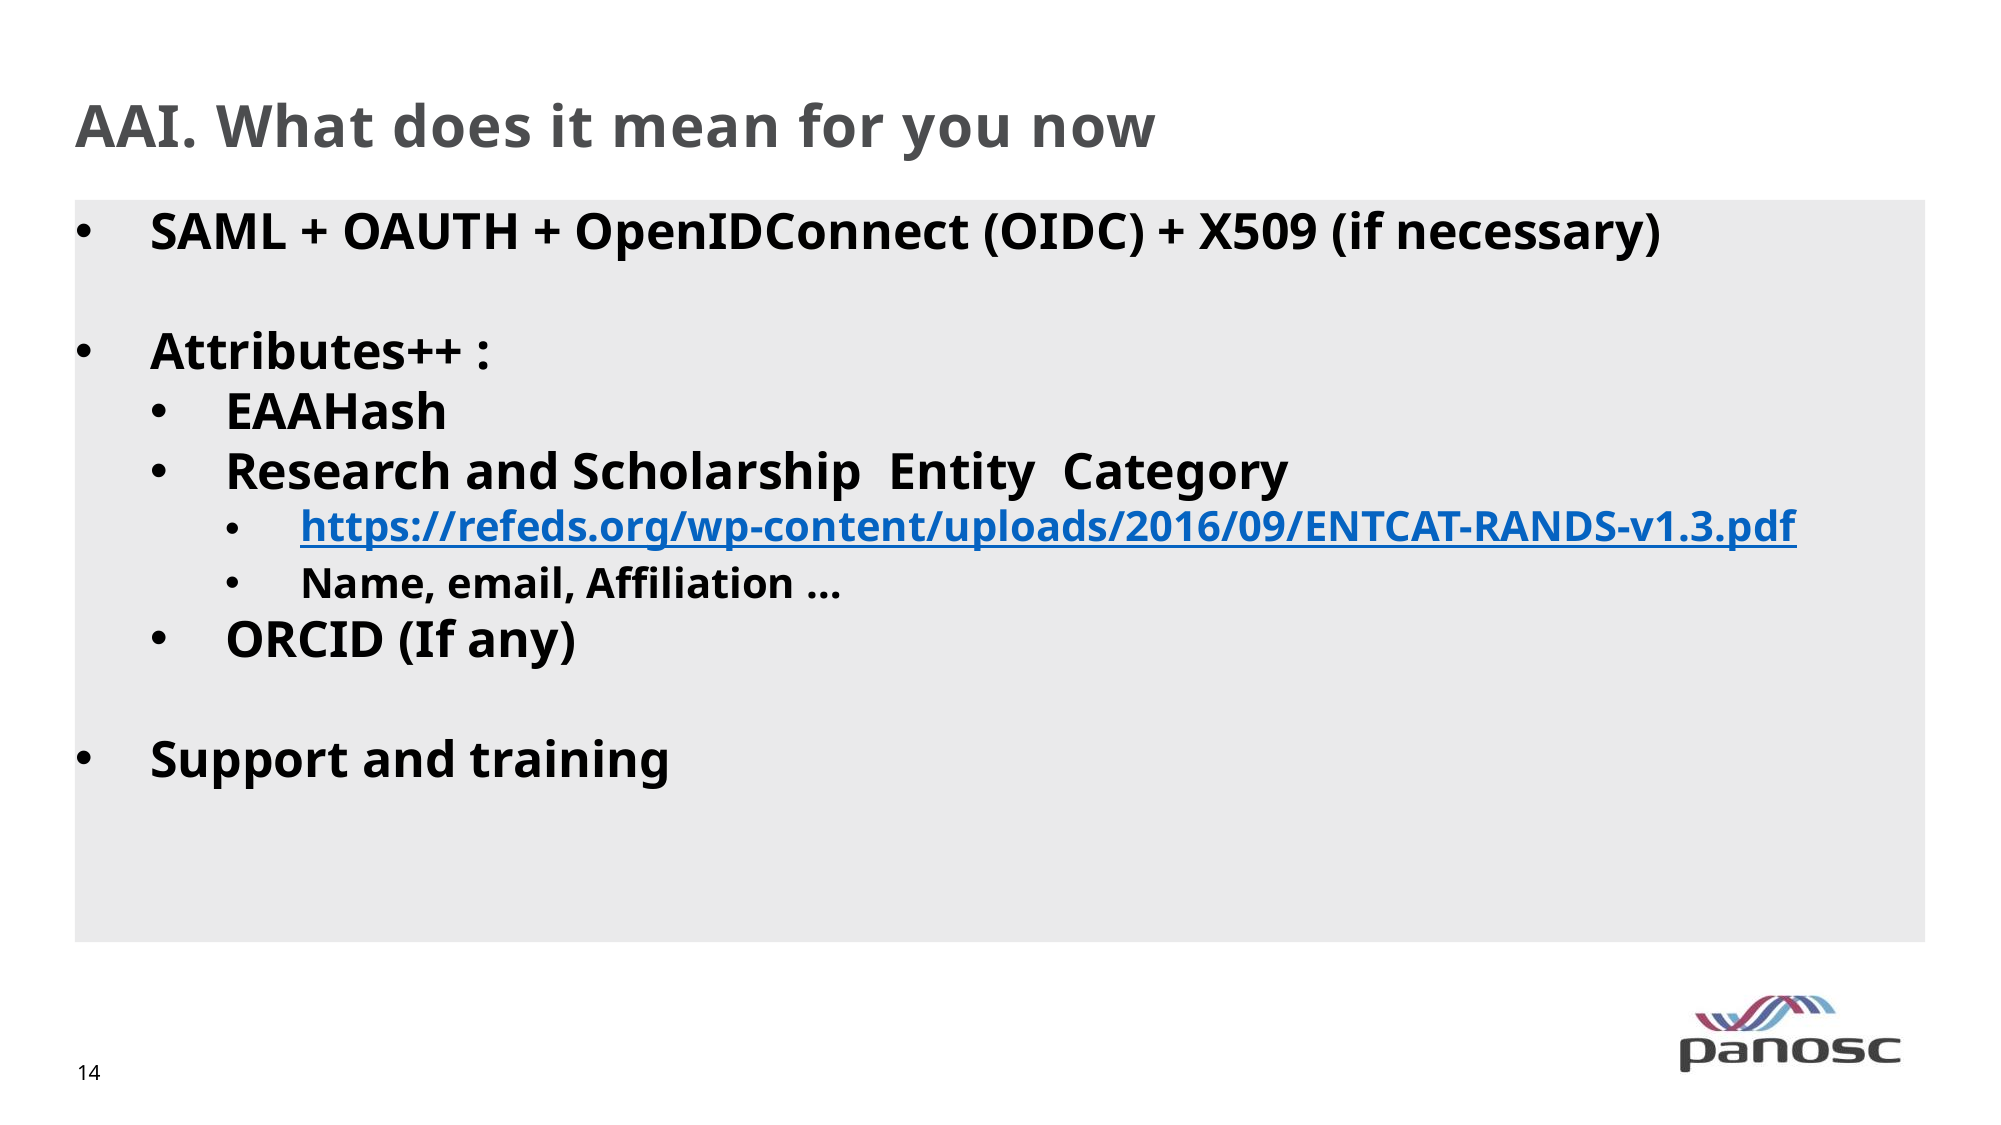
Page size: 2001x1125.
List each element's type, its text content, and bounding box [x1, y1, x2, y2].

text_box [75, 195, 1738, 944]
picture [1, 947, 1999, 1125]
title AAI. What does it mean for you now [72, 28, 1520, 218]
text_box SAML + OAUTH + OpenIDConnect (OIDC) + X509 (if necessary) Attributes++ : EAAHash Research and Scholarship Entity Category https://refeds.org/wp-content/uploads/2016/09/ENTCAT-RANDS-v1.3.pdf Name, email, Affiliation … ORCID (If any) Support and training [1738, 199, 1926, 943]
